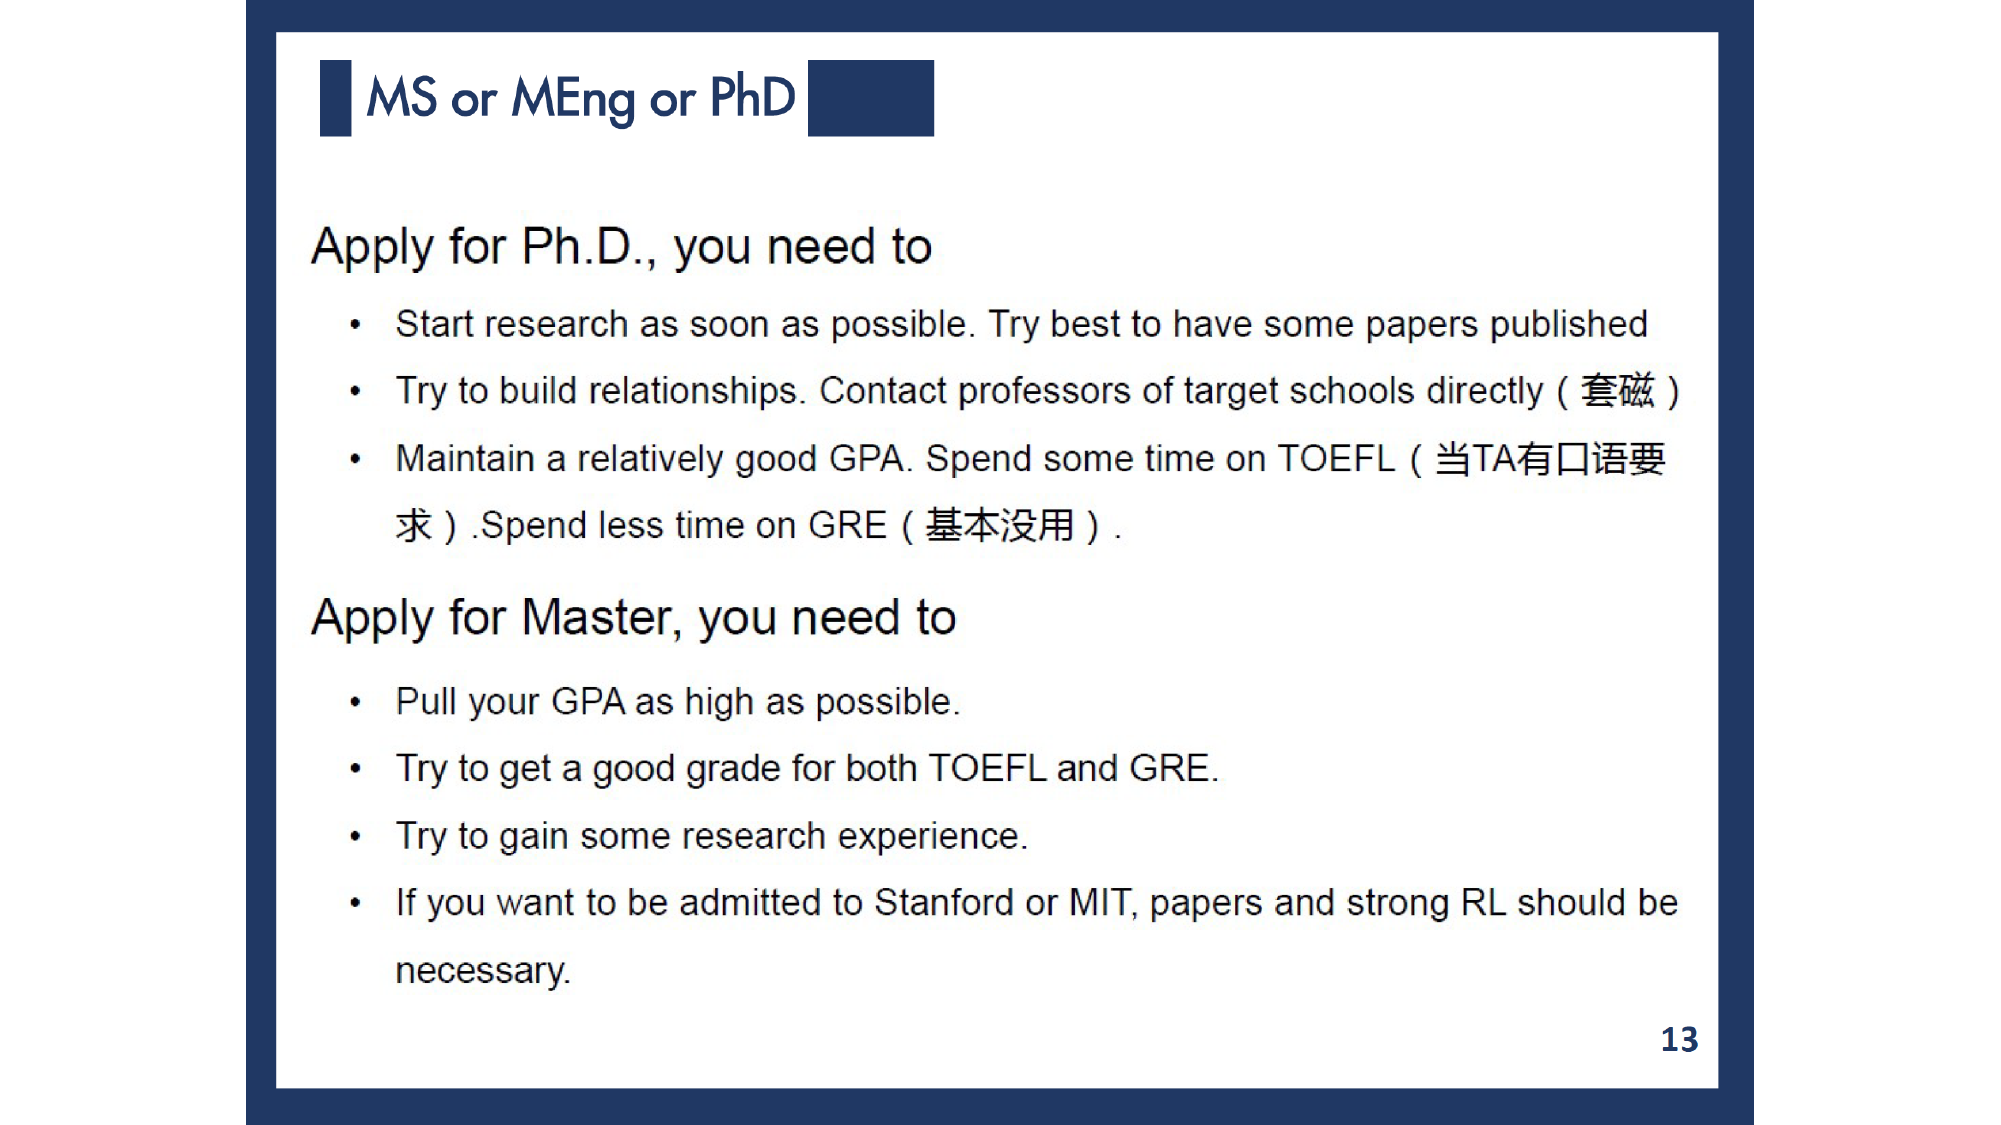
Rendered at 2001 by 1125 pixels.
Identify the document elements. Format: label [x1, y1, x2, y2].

picture [246, 0, 1754, 1125]
